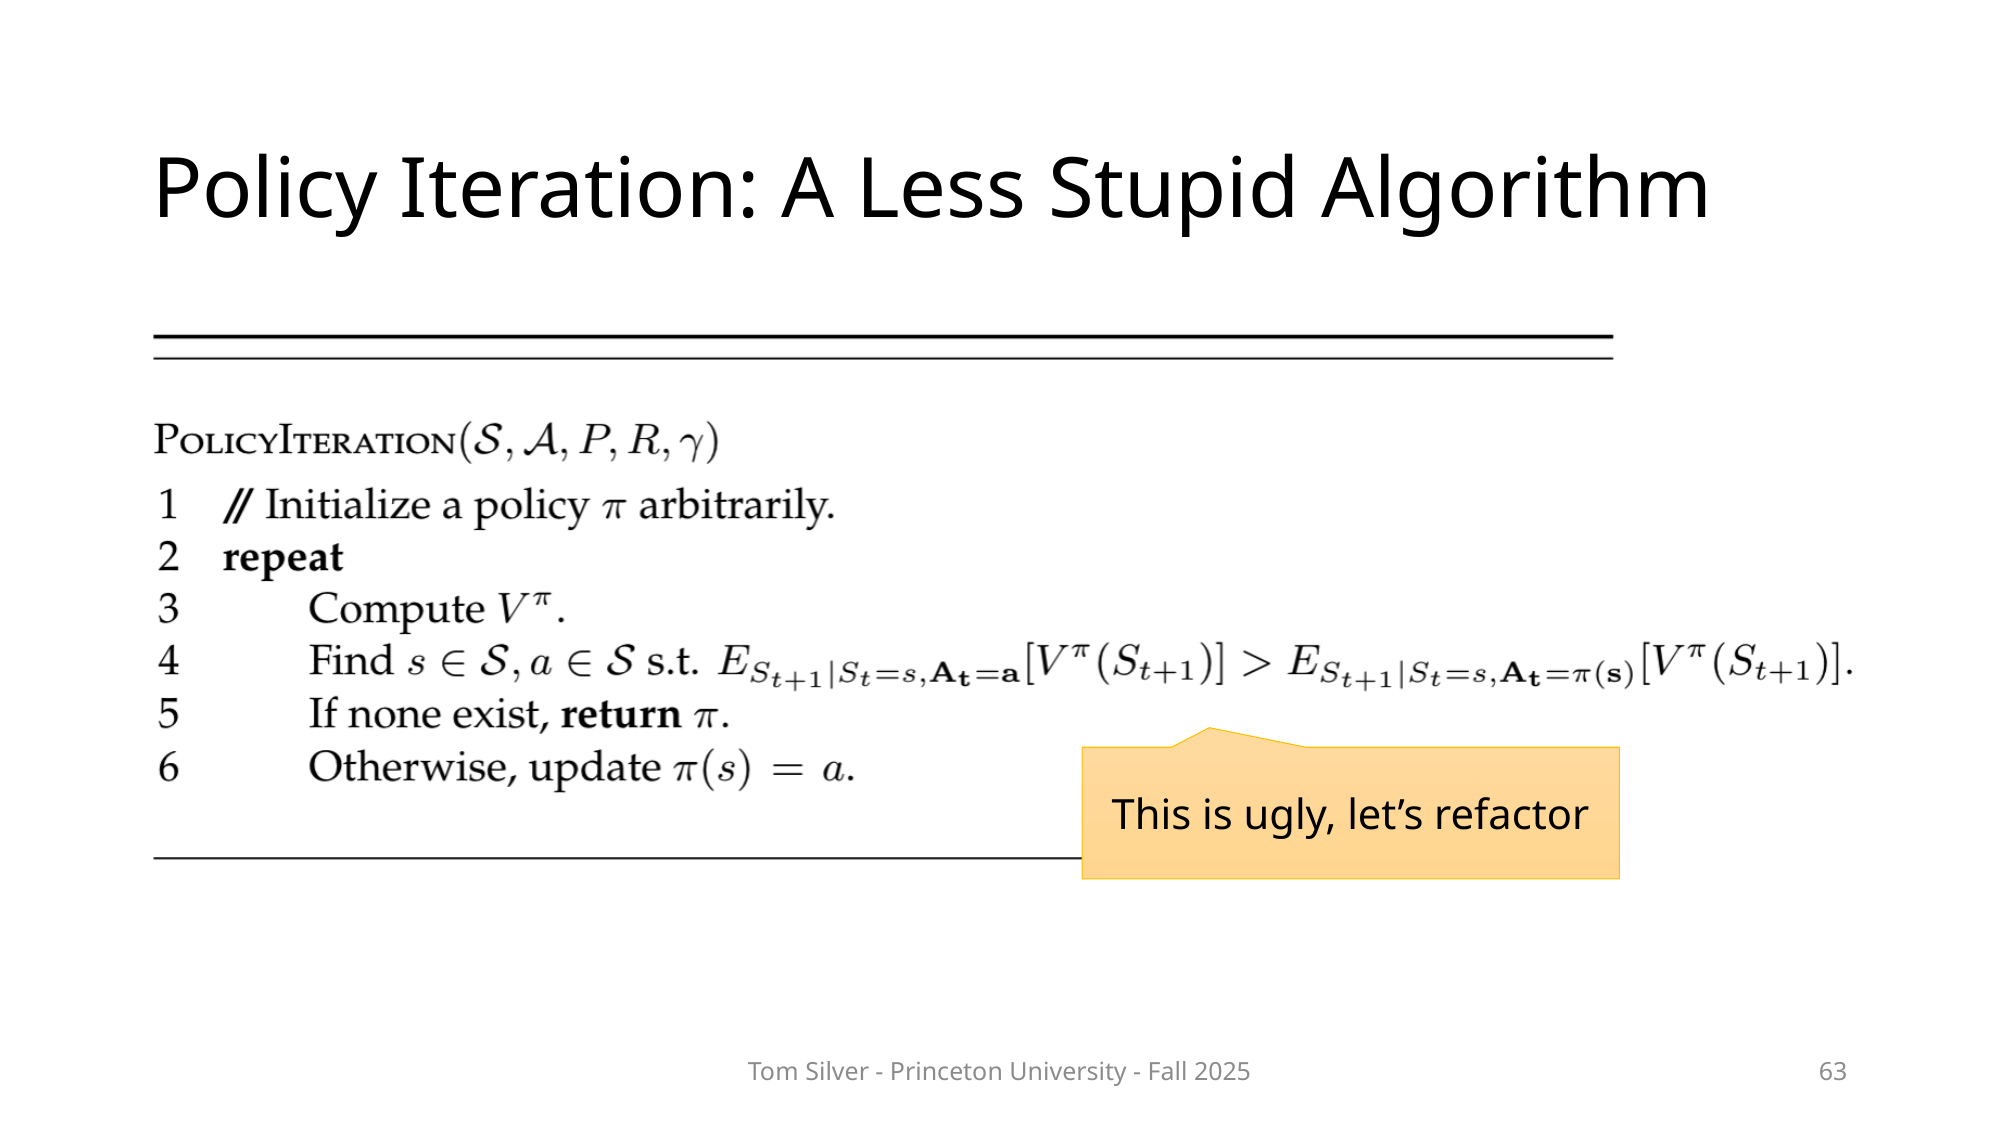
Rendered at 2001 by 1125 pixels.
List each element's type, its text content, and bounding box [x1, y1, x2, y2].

footer Tom Silver - Princeton University - Fall 2025 [662, 1042, 1338, 1103]
slide_number 63 [1412, 1042, 1863, 1103]
picture [137, 321, 1863, 879]
title Policy Iteration: A Less Stupid Algorithm [137, 82, 1863, 300]
